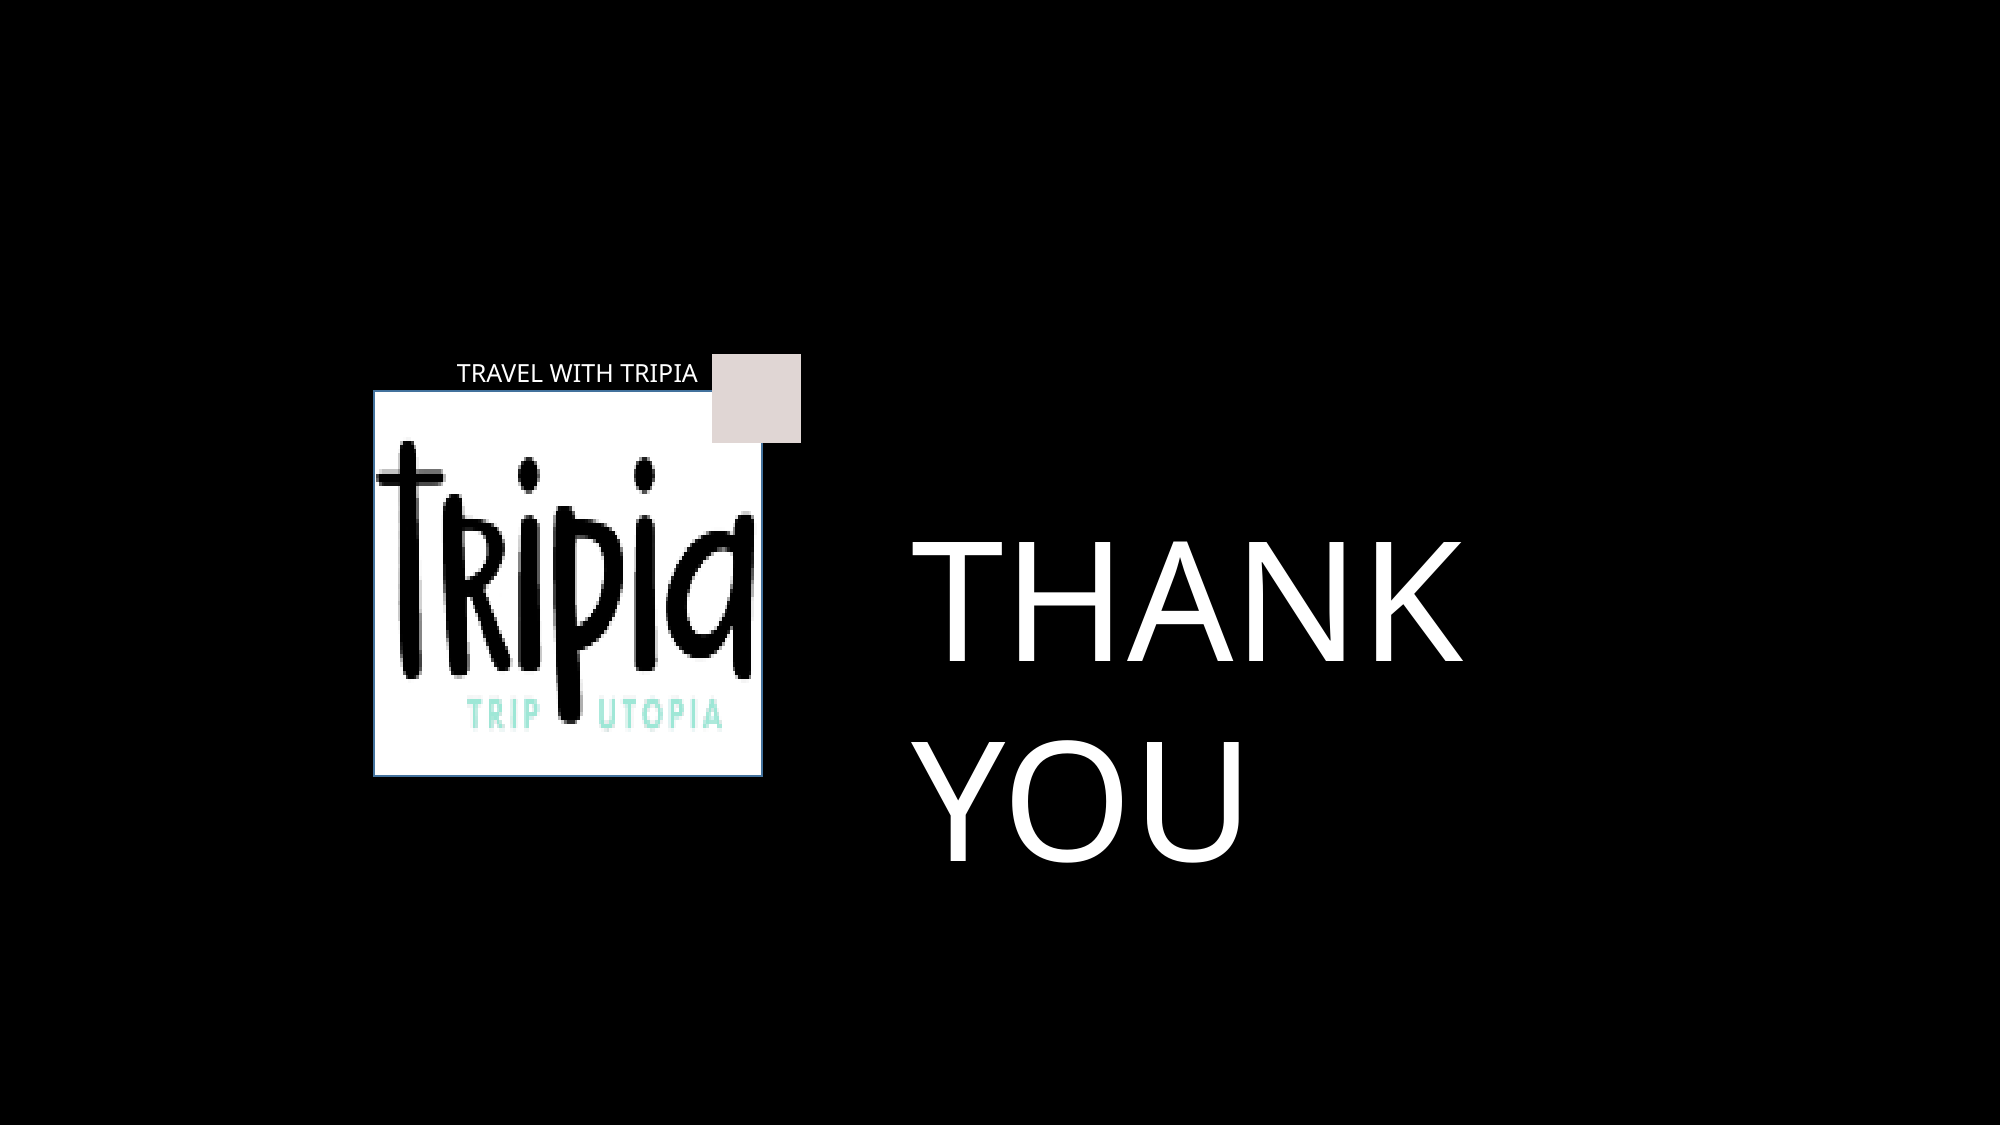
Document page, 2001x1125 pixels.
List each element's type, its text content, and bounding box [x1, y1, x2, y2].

text_box TRAVEL WITH TRIPIA [441, 349, 714, 390]
picture [374, 433, 760, 741]
text_box [712, 354, 801, 443]
text_box [373, 390, 763, 777]
text_box THANK YOU [896, 487, 1861, 903]
